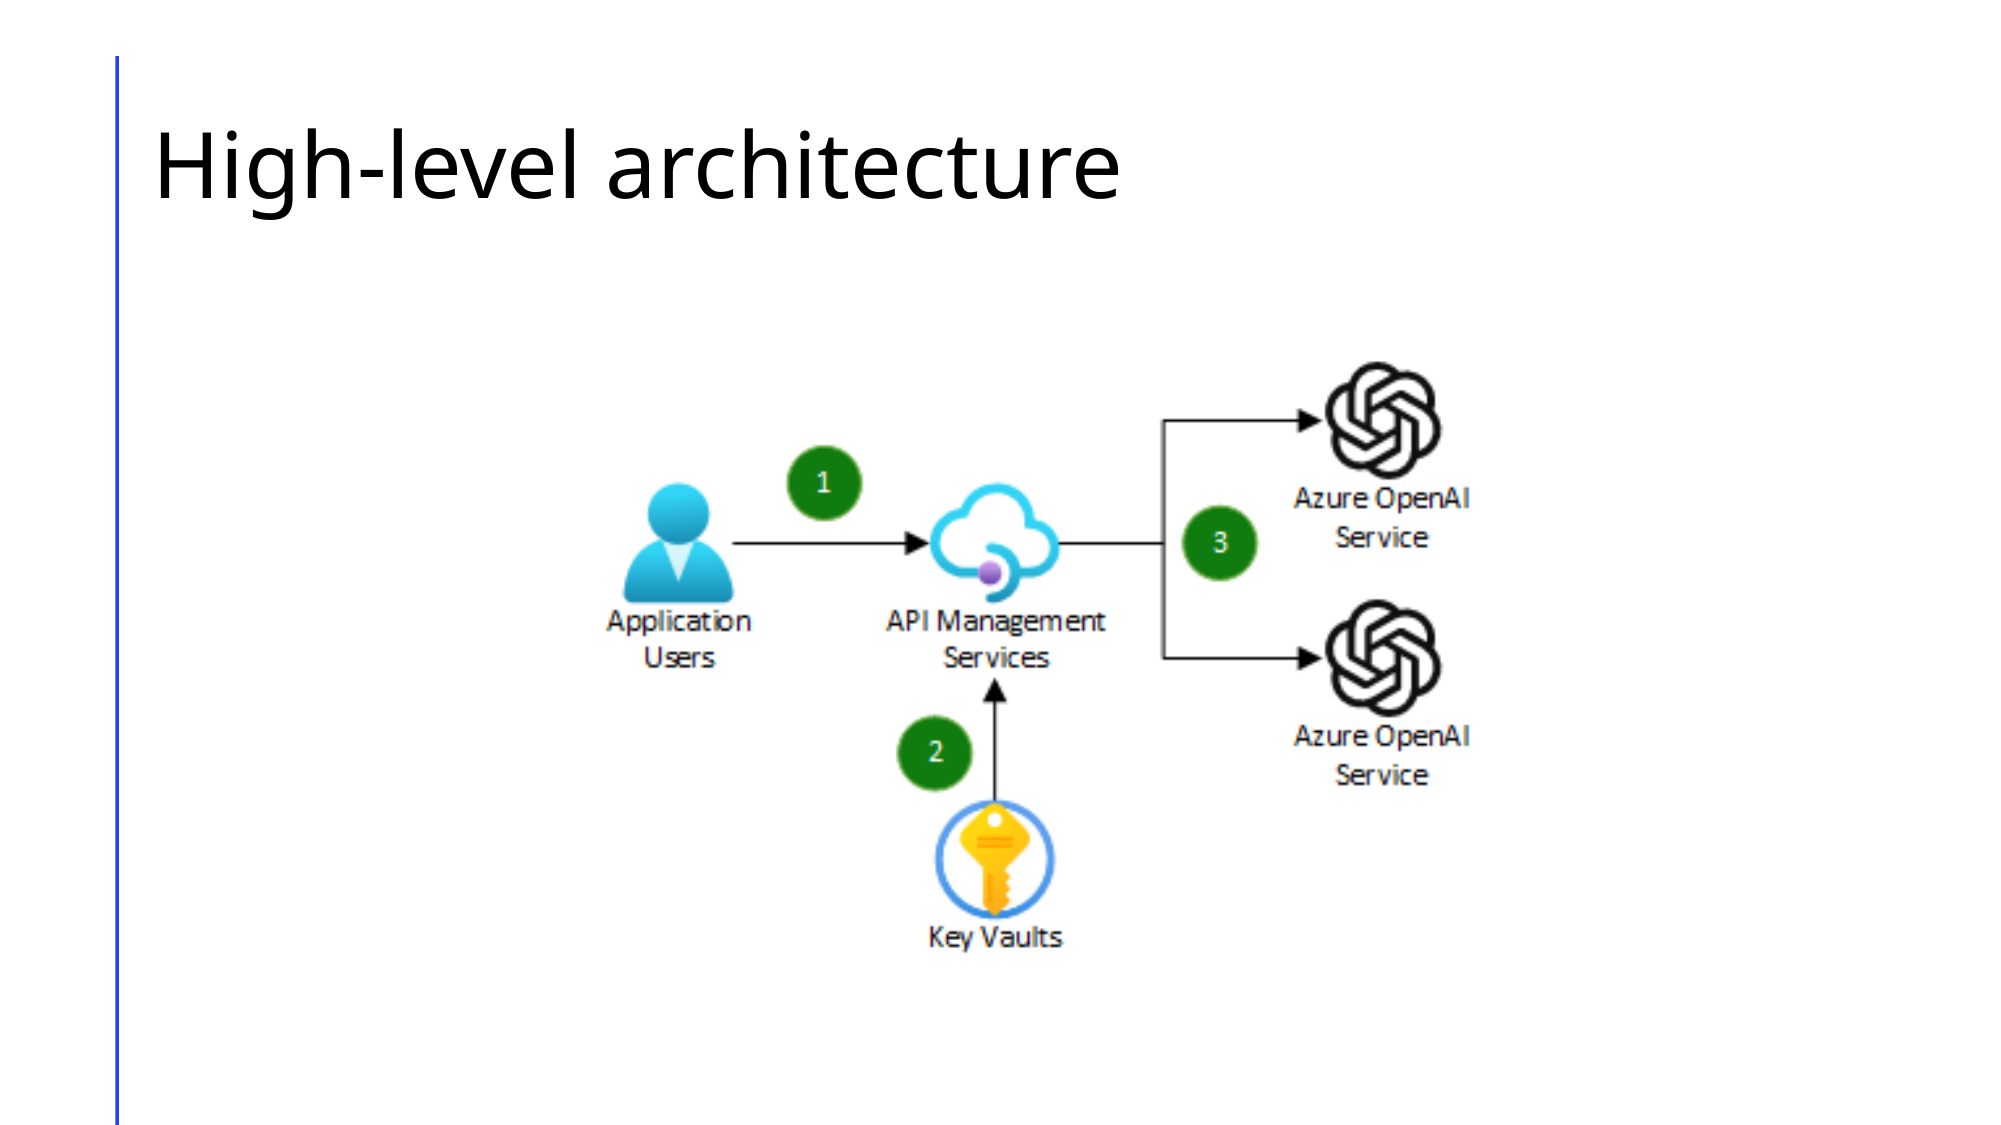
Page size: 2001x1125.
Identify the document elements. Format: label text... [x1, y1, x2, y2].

picture [588, 360, 1488, 974]
title High-level architecture [137, 59, 1863, 278]
